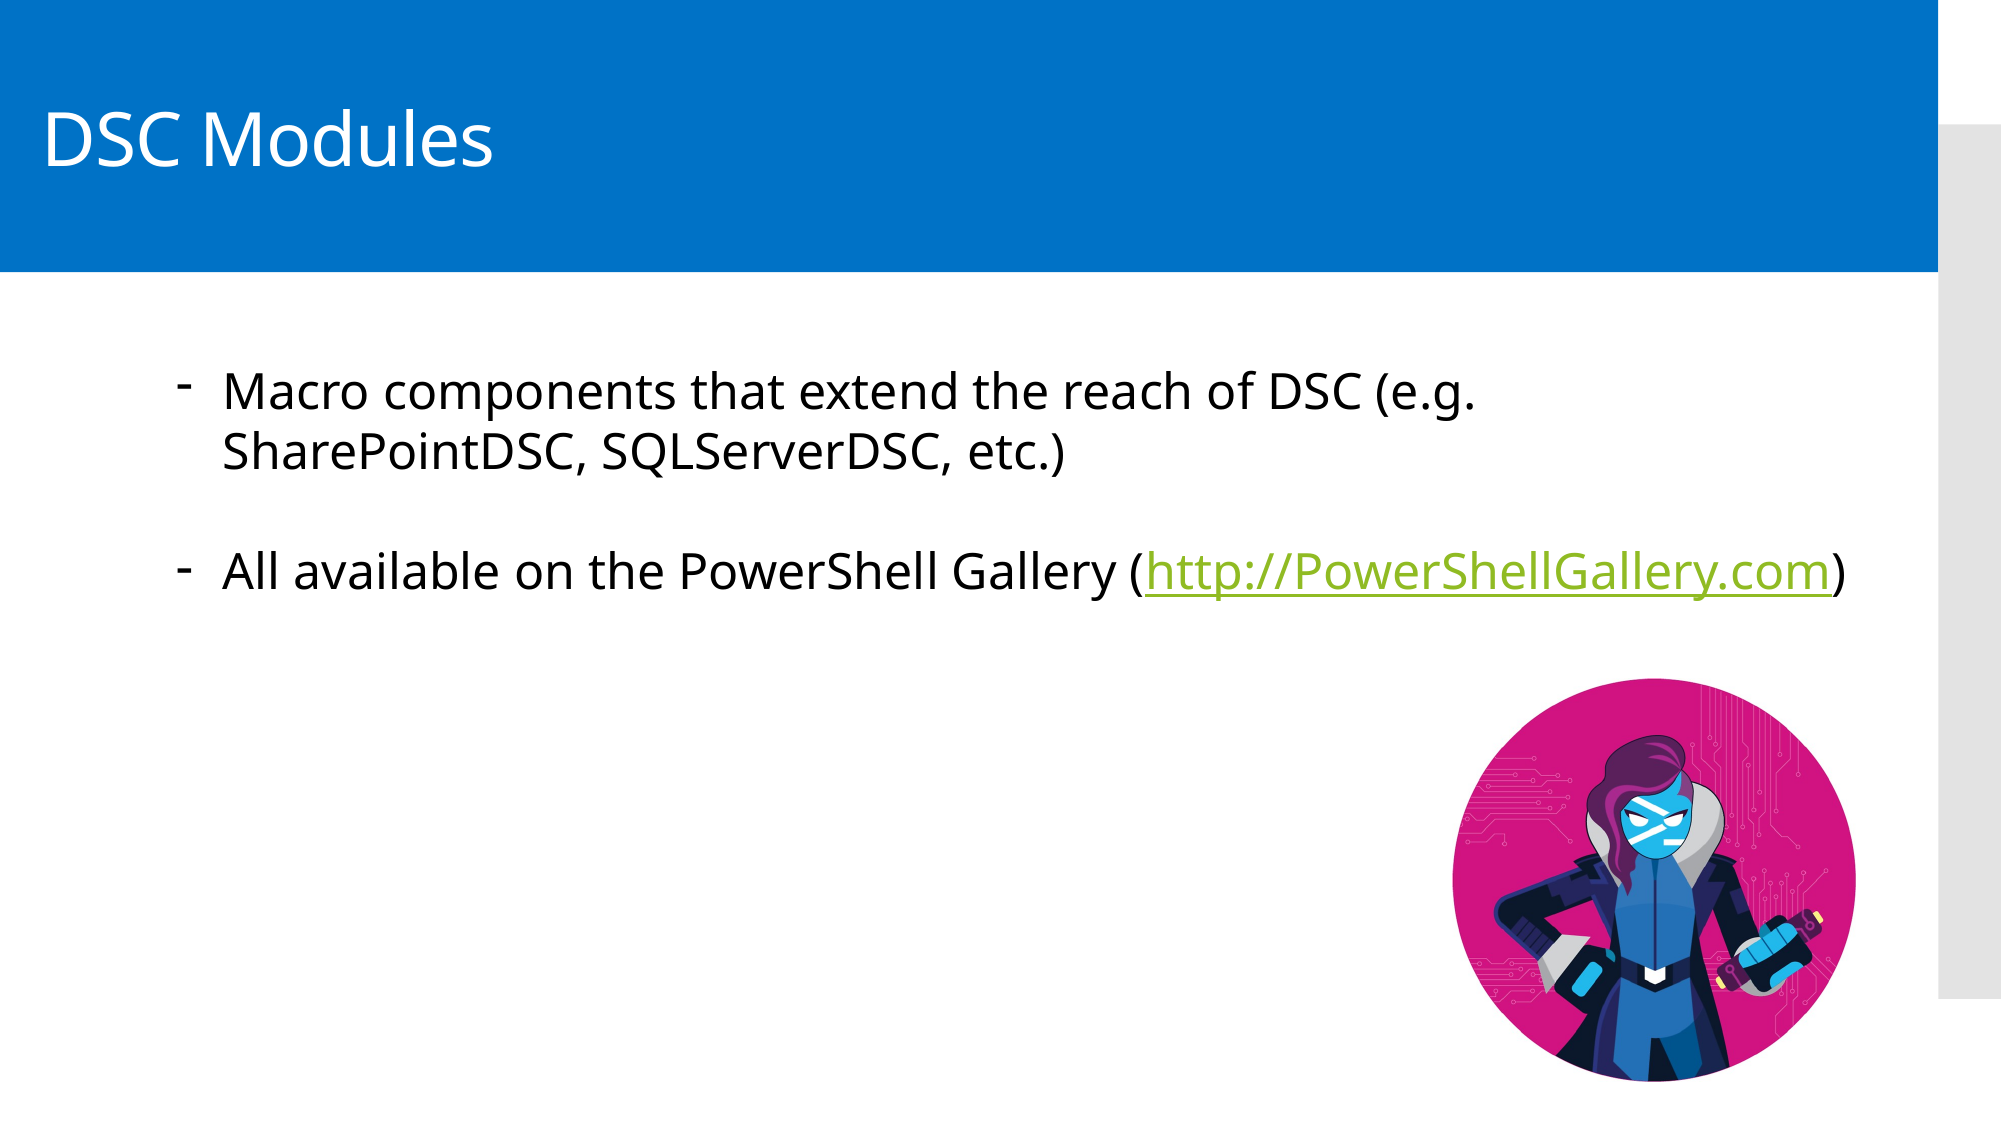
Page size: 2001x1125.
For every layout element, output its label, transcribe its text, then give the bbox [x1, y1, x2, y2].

text_box Macro components that extend the reach of DSC (e.g. SharePointDSC, SQLServerDSC, etc.) All available on the PowerShell Gallery (http://PowerShellGallery.com) [161, 352, 1870, 676]
picture [1452, 678, 1856, 1082]
title DSC Modules [26, 26, 1870, 257]
